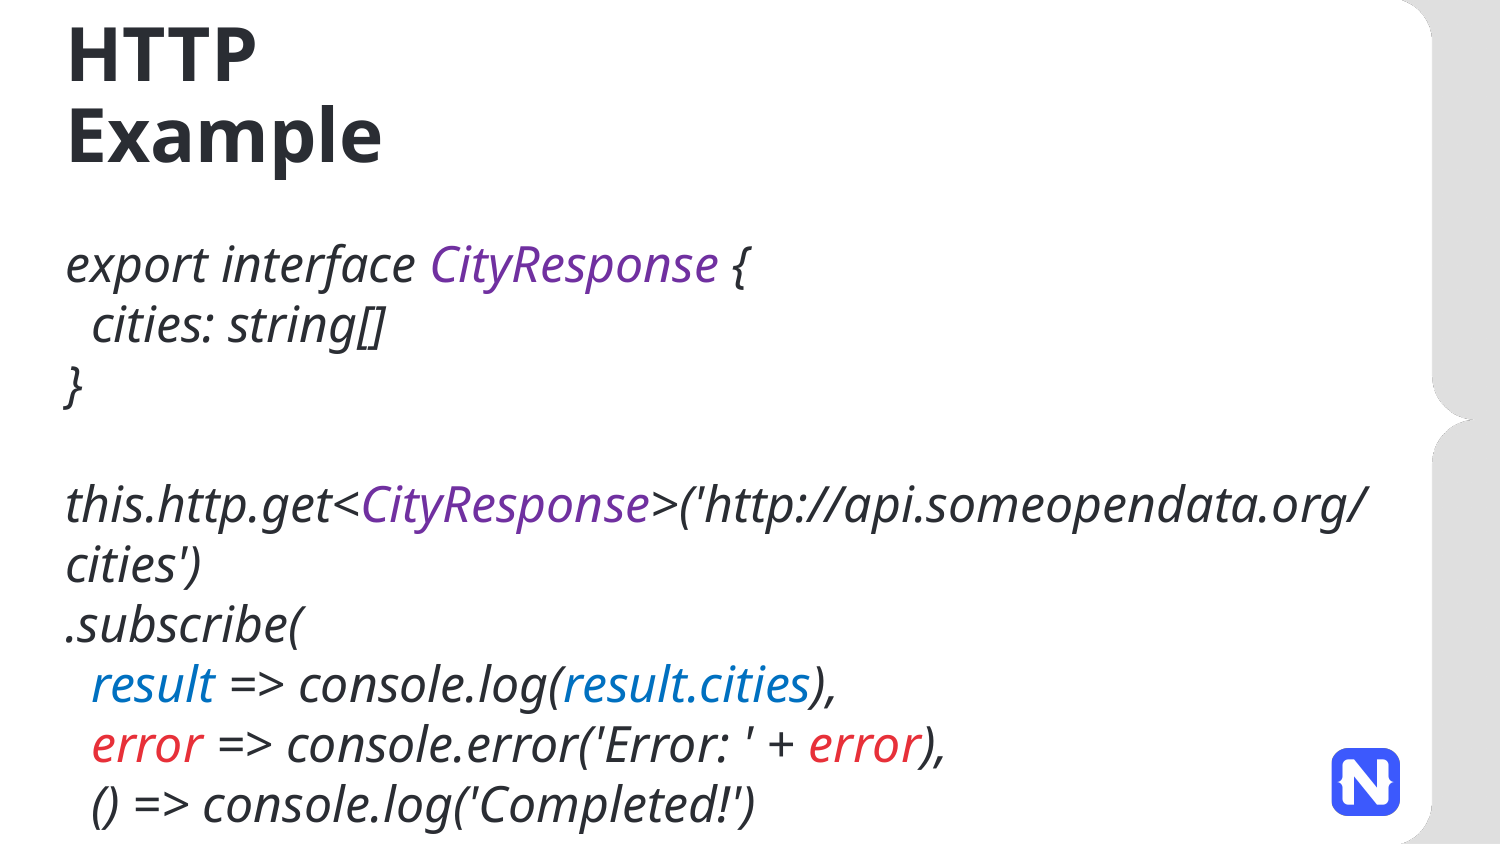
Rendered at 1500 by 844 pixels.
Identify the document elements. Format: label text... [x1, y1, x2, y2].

title HTTP Example [53, 64, 1449, 132]
picture [1331, 0, 1500, 844]
list export interface CityResponse { cities: string[] } this.http.get<CityResponse>('http://api.someopendata.org/cities') .subscribe( result => console.log(result.cities), error => console.error('Error: ' + error), () => console.log('Completed!') ) [53, 221, 1449, 658]
